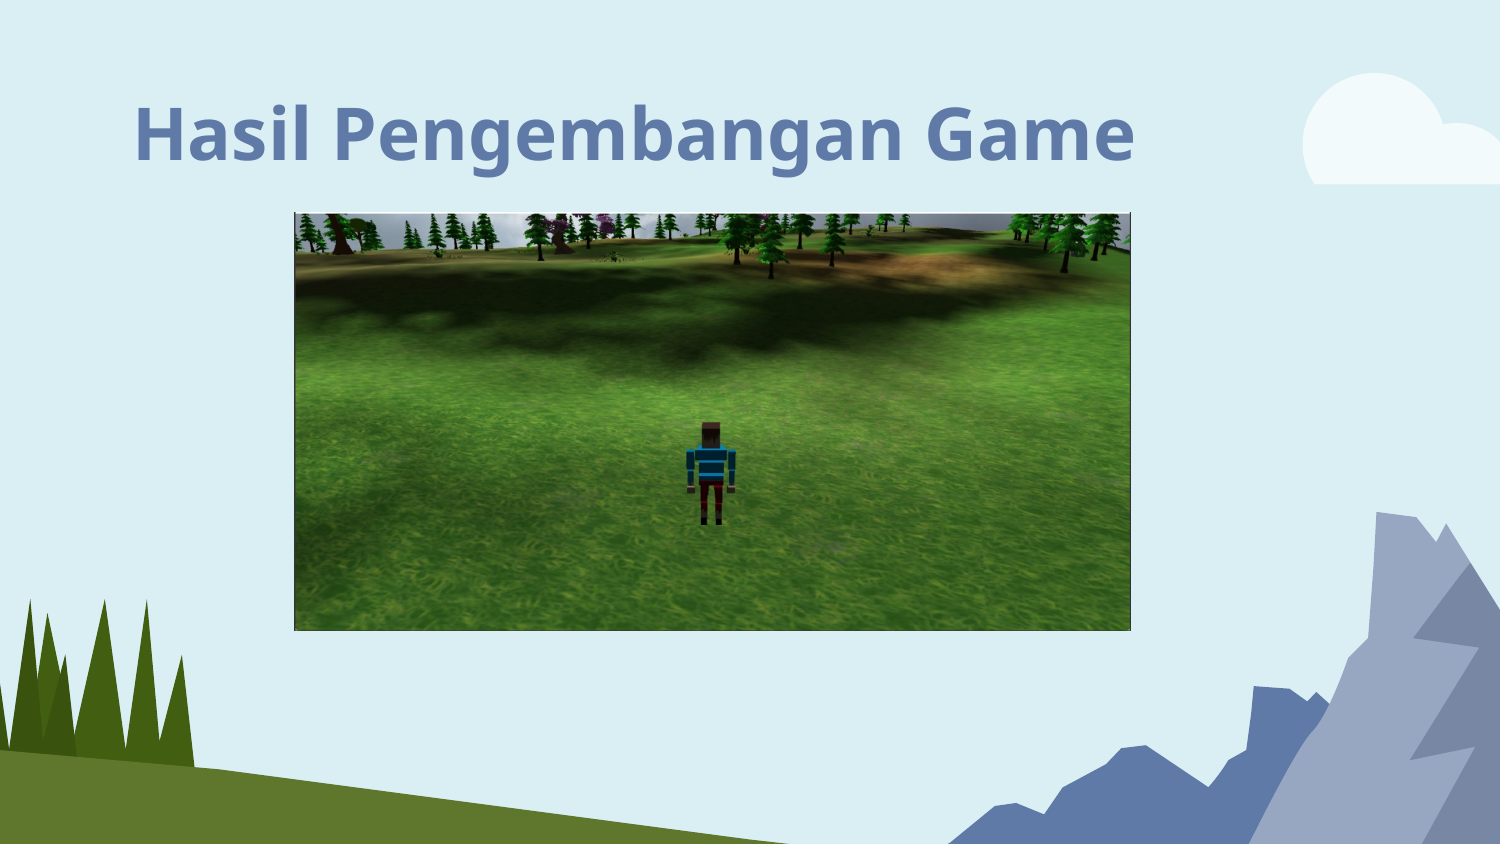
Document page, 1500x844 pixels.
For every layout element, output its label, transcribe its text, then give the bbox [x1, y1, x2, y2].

picture [294, 212, 1131, 632]
title Hasil Pengembangan Game [117, 72, 1382, 167]
